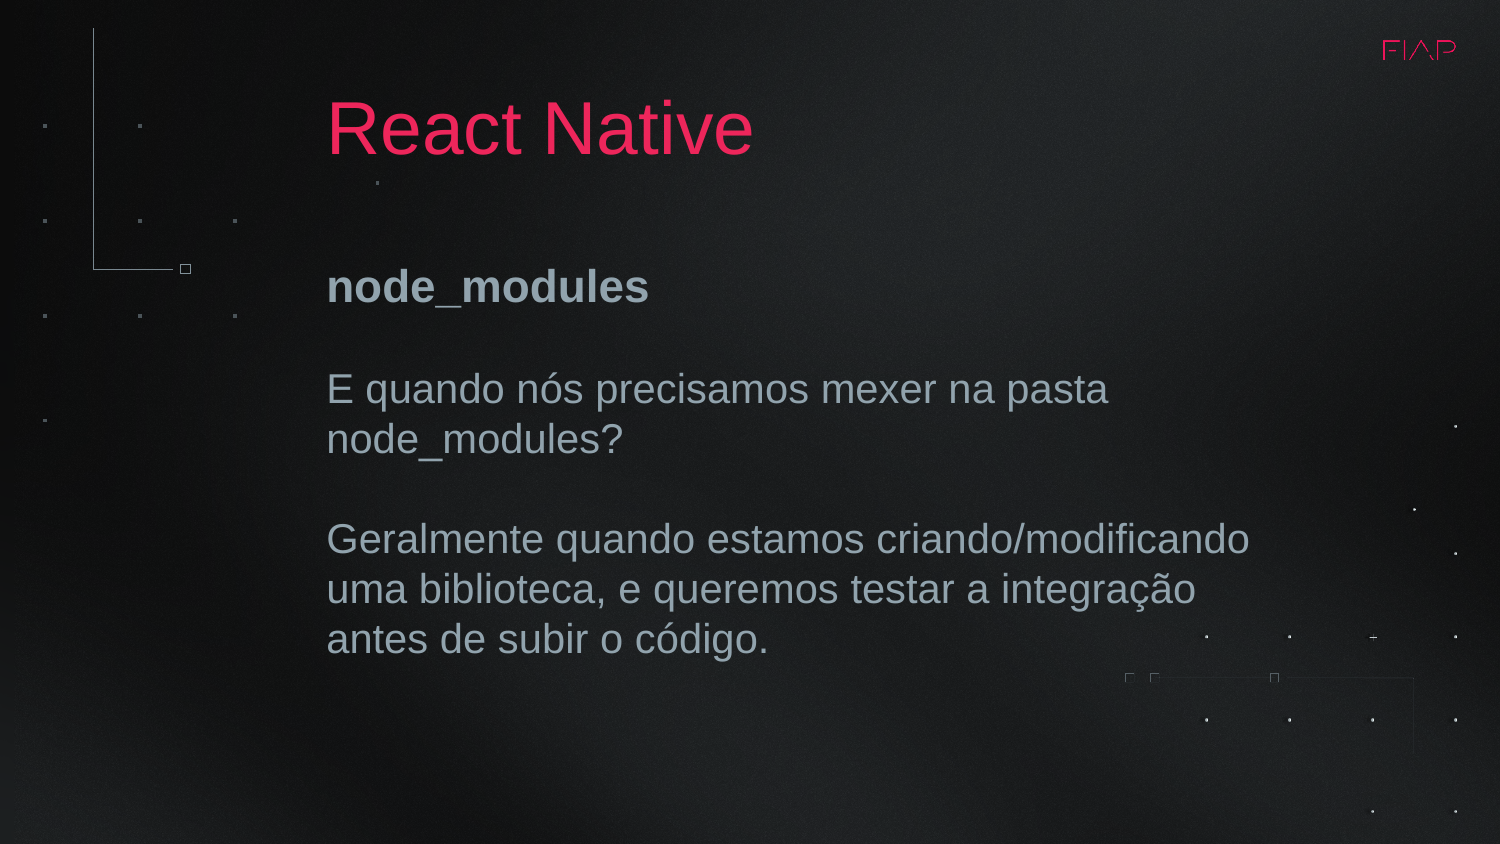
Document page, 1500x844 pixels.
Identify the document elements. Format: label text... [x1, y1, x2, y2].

picture [0, 0, 1500, 844]
text_box React Native [383, 72, 1126, 177]
text_box node_modules E quando nós precisamos mexer na pasta node_modules? Geralmente quando estamos criando/modificando uma biblioteca, e queremos testar a integração antes de subir o código. [311, 249, 1292, 720]
